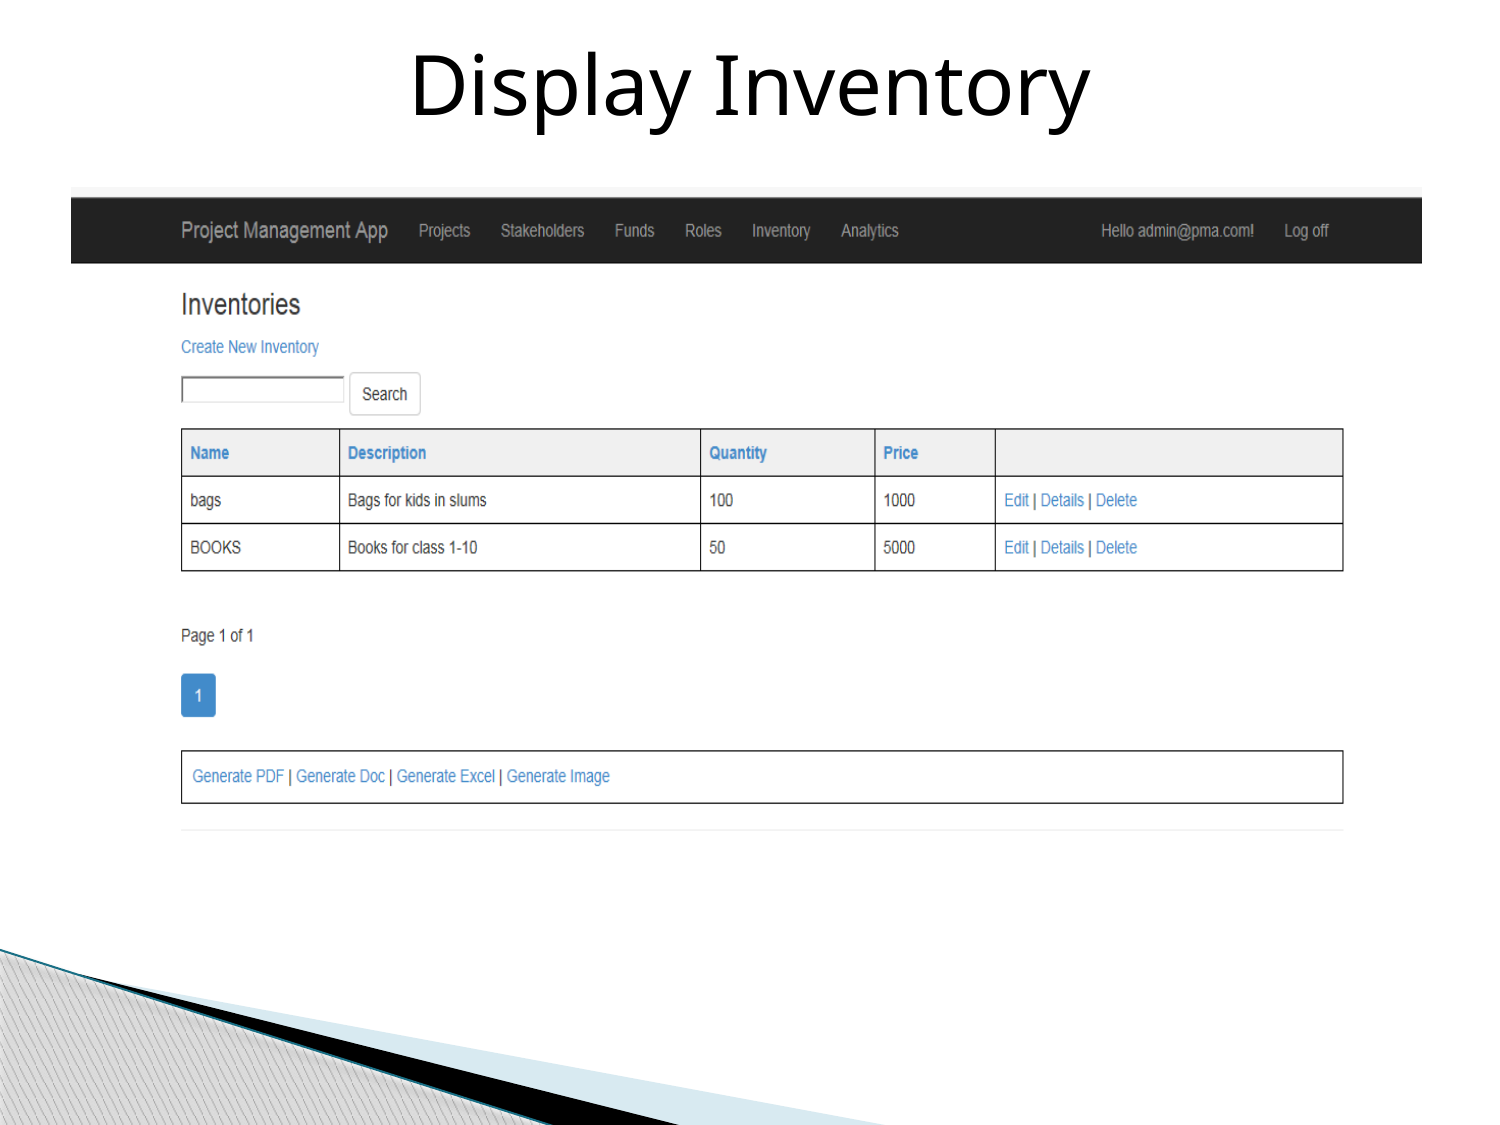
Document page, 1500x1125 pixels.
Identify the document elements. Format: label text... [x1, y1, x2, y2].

text_box Display Inventory [0, 24, 1500, 140]
picture [71, 187, 1422, 897]
